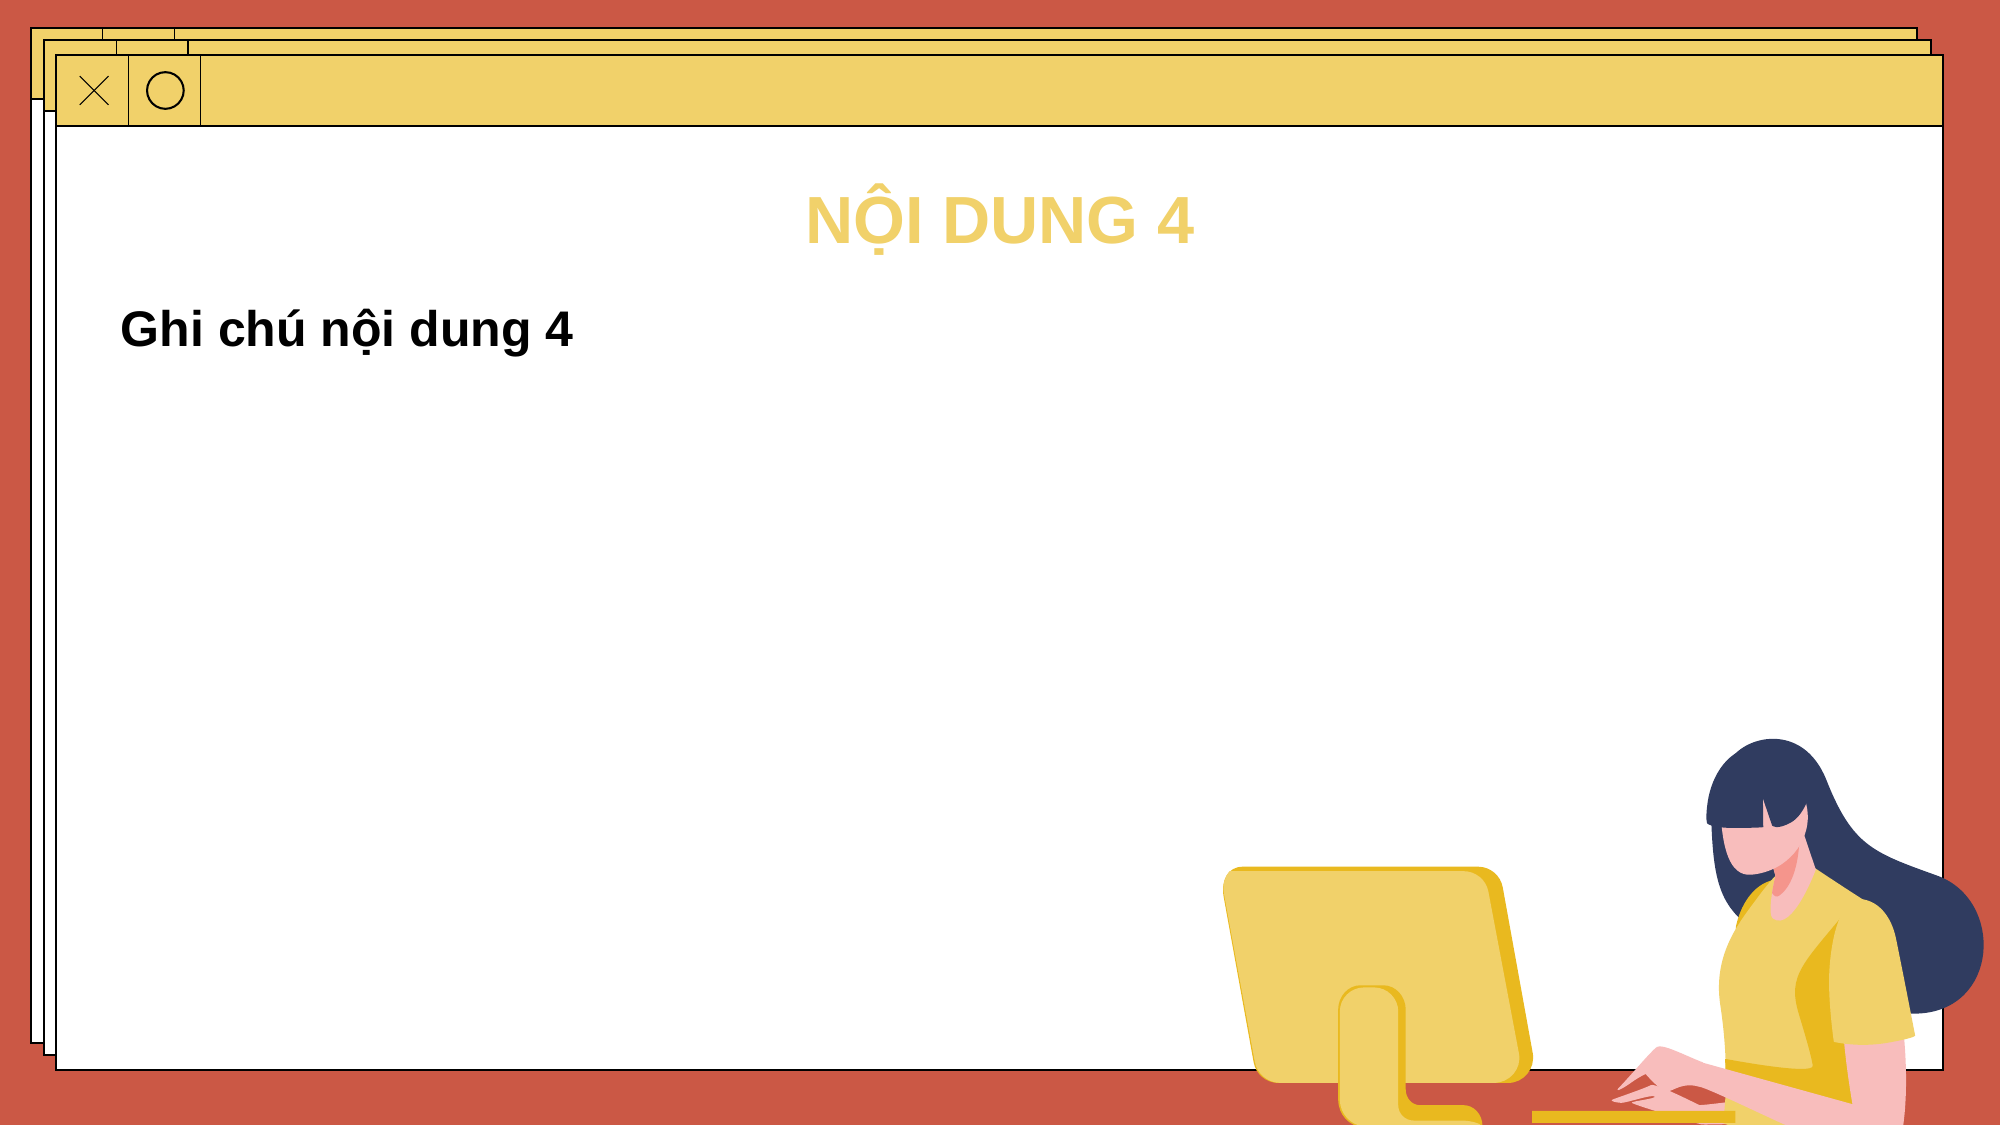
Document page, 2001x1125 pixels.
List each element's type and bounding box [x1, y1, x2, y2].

text_box [56, 54, 1944, 1071]
text_box [1704, 713, 1944, 874]
text_box [30, 27, 1918, 1044]
text_box [1625, 818, 1914, 1125]
text_box [1534, 1110, 1625, 1123]
text_box [1944, 878, 1984, 1009]
text_box [1611, 1095, 1625, 1103]
text_box [1222, 866, 1534, 1125]
text_box [43, 40, 1931, 1056]
